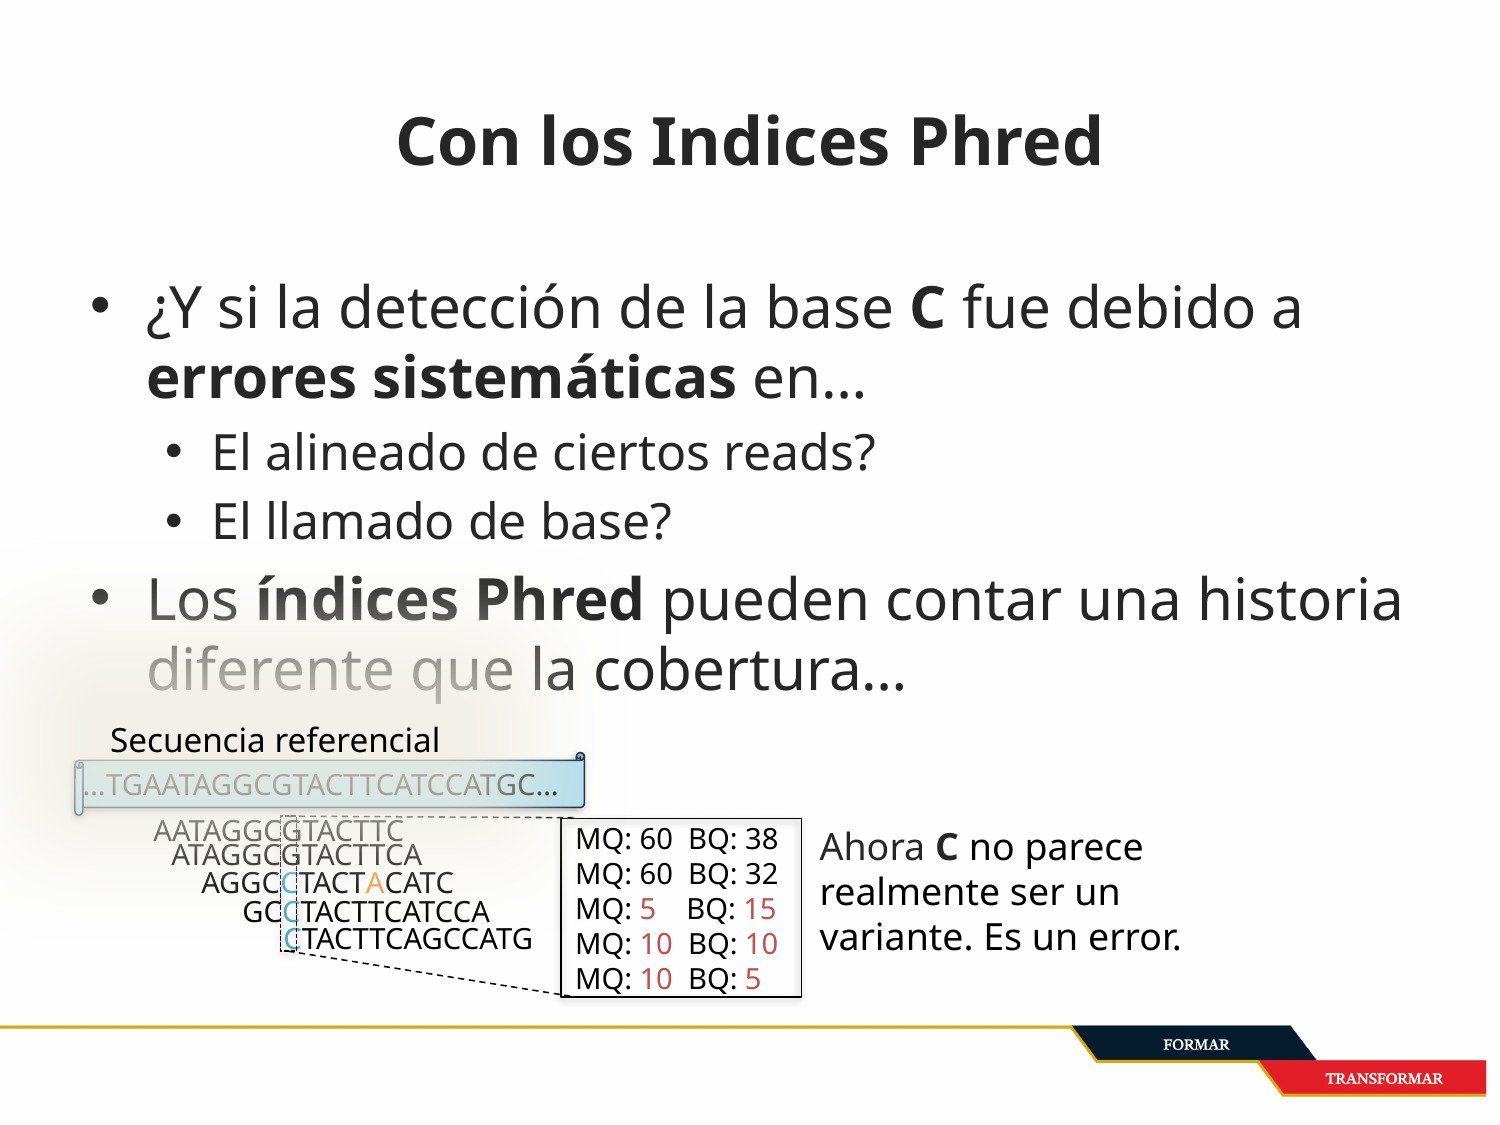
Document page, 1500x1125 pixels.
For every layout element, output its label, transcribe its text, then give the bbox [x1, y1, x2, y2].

text_box …TGAATAGGCGTACTTCATCCATGC… [74, 751, 586, 816]
picture [0, 0, 1500, 1125]
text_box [288, 950, 577, 998]
title Con los Indices Phred [75, 45, 1425, 233]
text_box [560, 818, 802, 998]
text_box Ahora C no parece realmente ser un variante. Es un error. [804, 815, 1219, 966]
list ¿Y si la detección de la base C fue debido a errores sistemáticas en… El alineado de ciertos reads? El llamado de base? Los índices Phred pueden contar una historia diferente que la cobertura… [75, 262, 1425, 1005]
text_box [129, 765, 534, 964]
